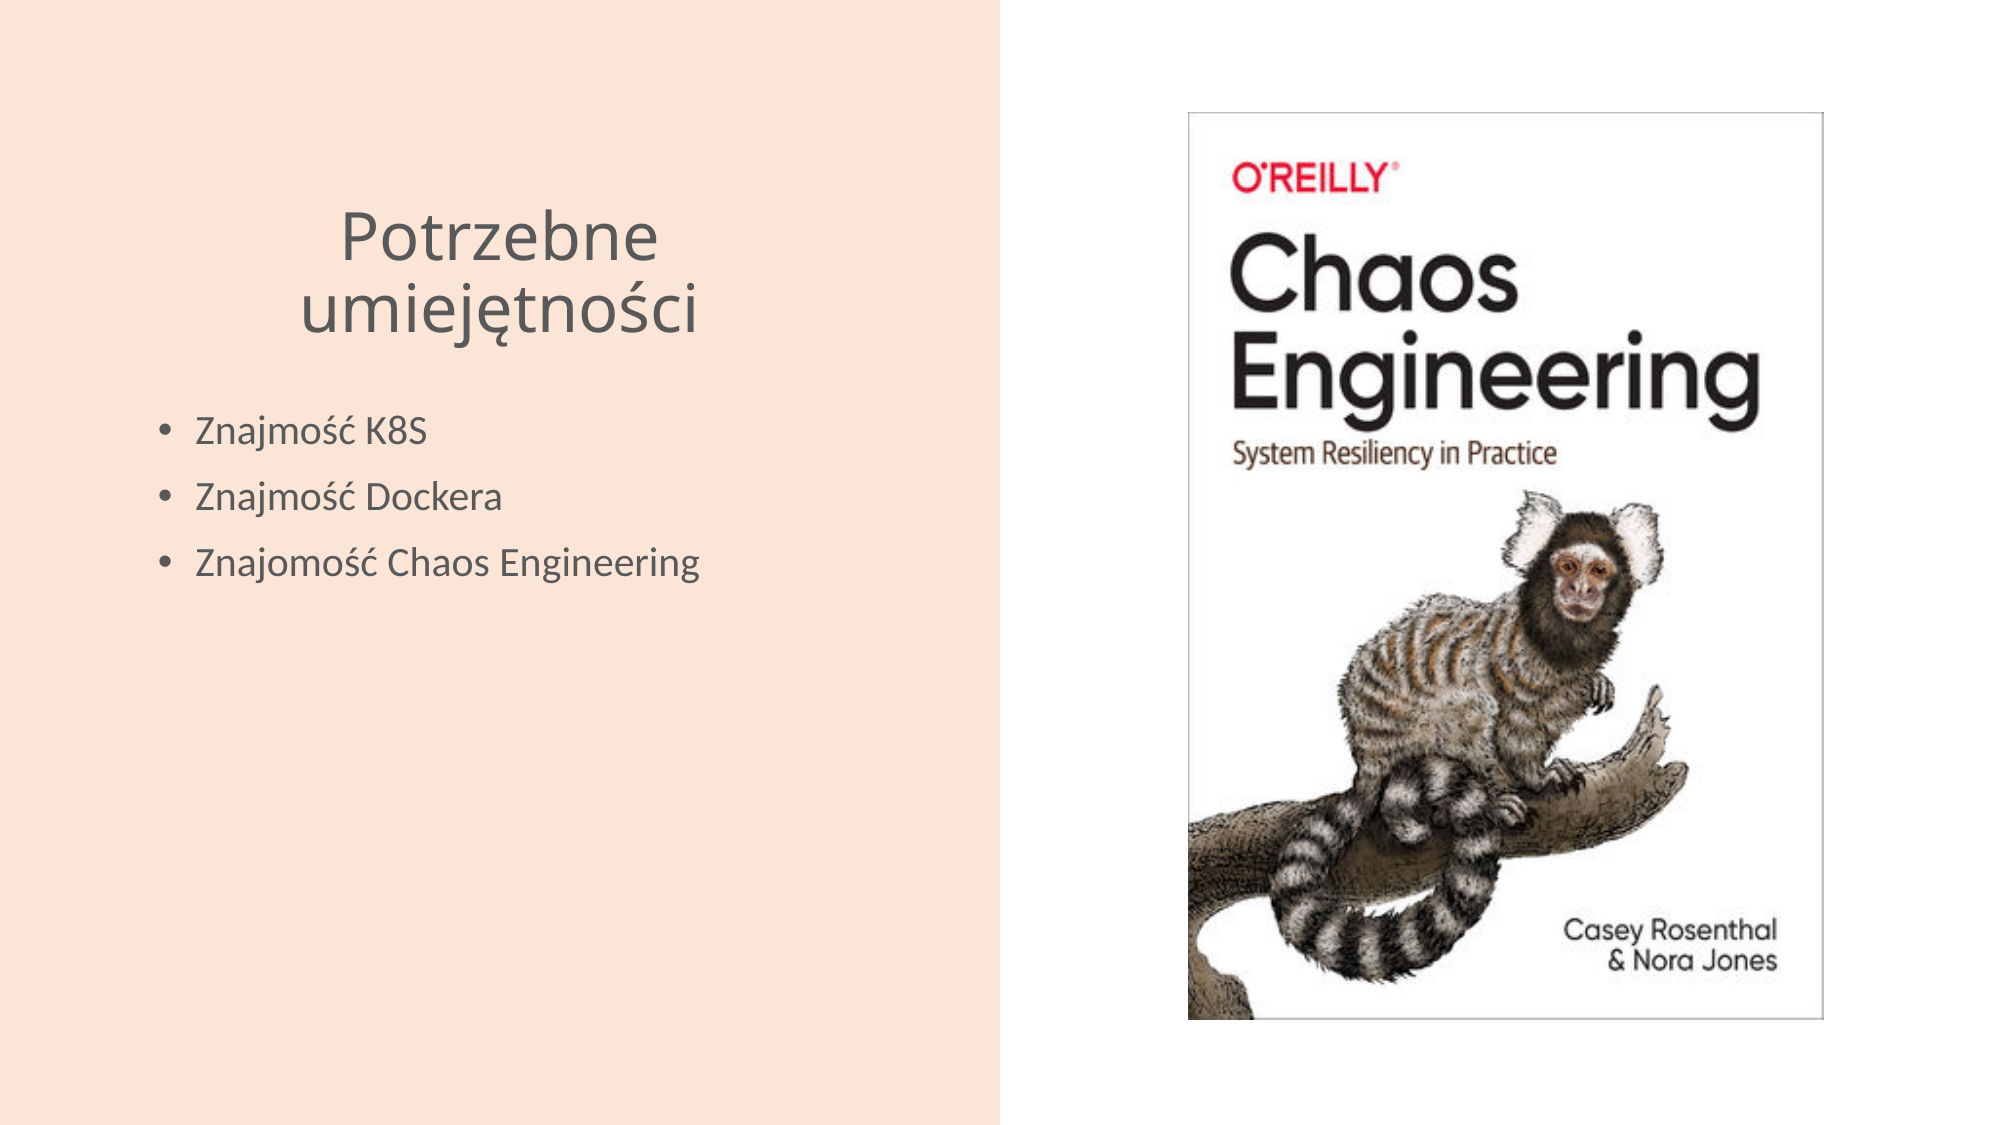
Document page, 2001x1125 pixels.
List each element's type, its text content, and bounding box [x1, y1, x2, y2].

text_box [1001, 0, 2000, 1125]
title Potrzebne umiejętności [142, 112, 858, 355]
text_box [0, 0, 1001, 1125]
picture [1188, 112, 1824, 1020]
list Znajmość K8S Znajmość Dockera Znajomość Chaos Engineering [142, 401, 858, 1020]
